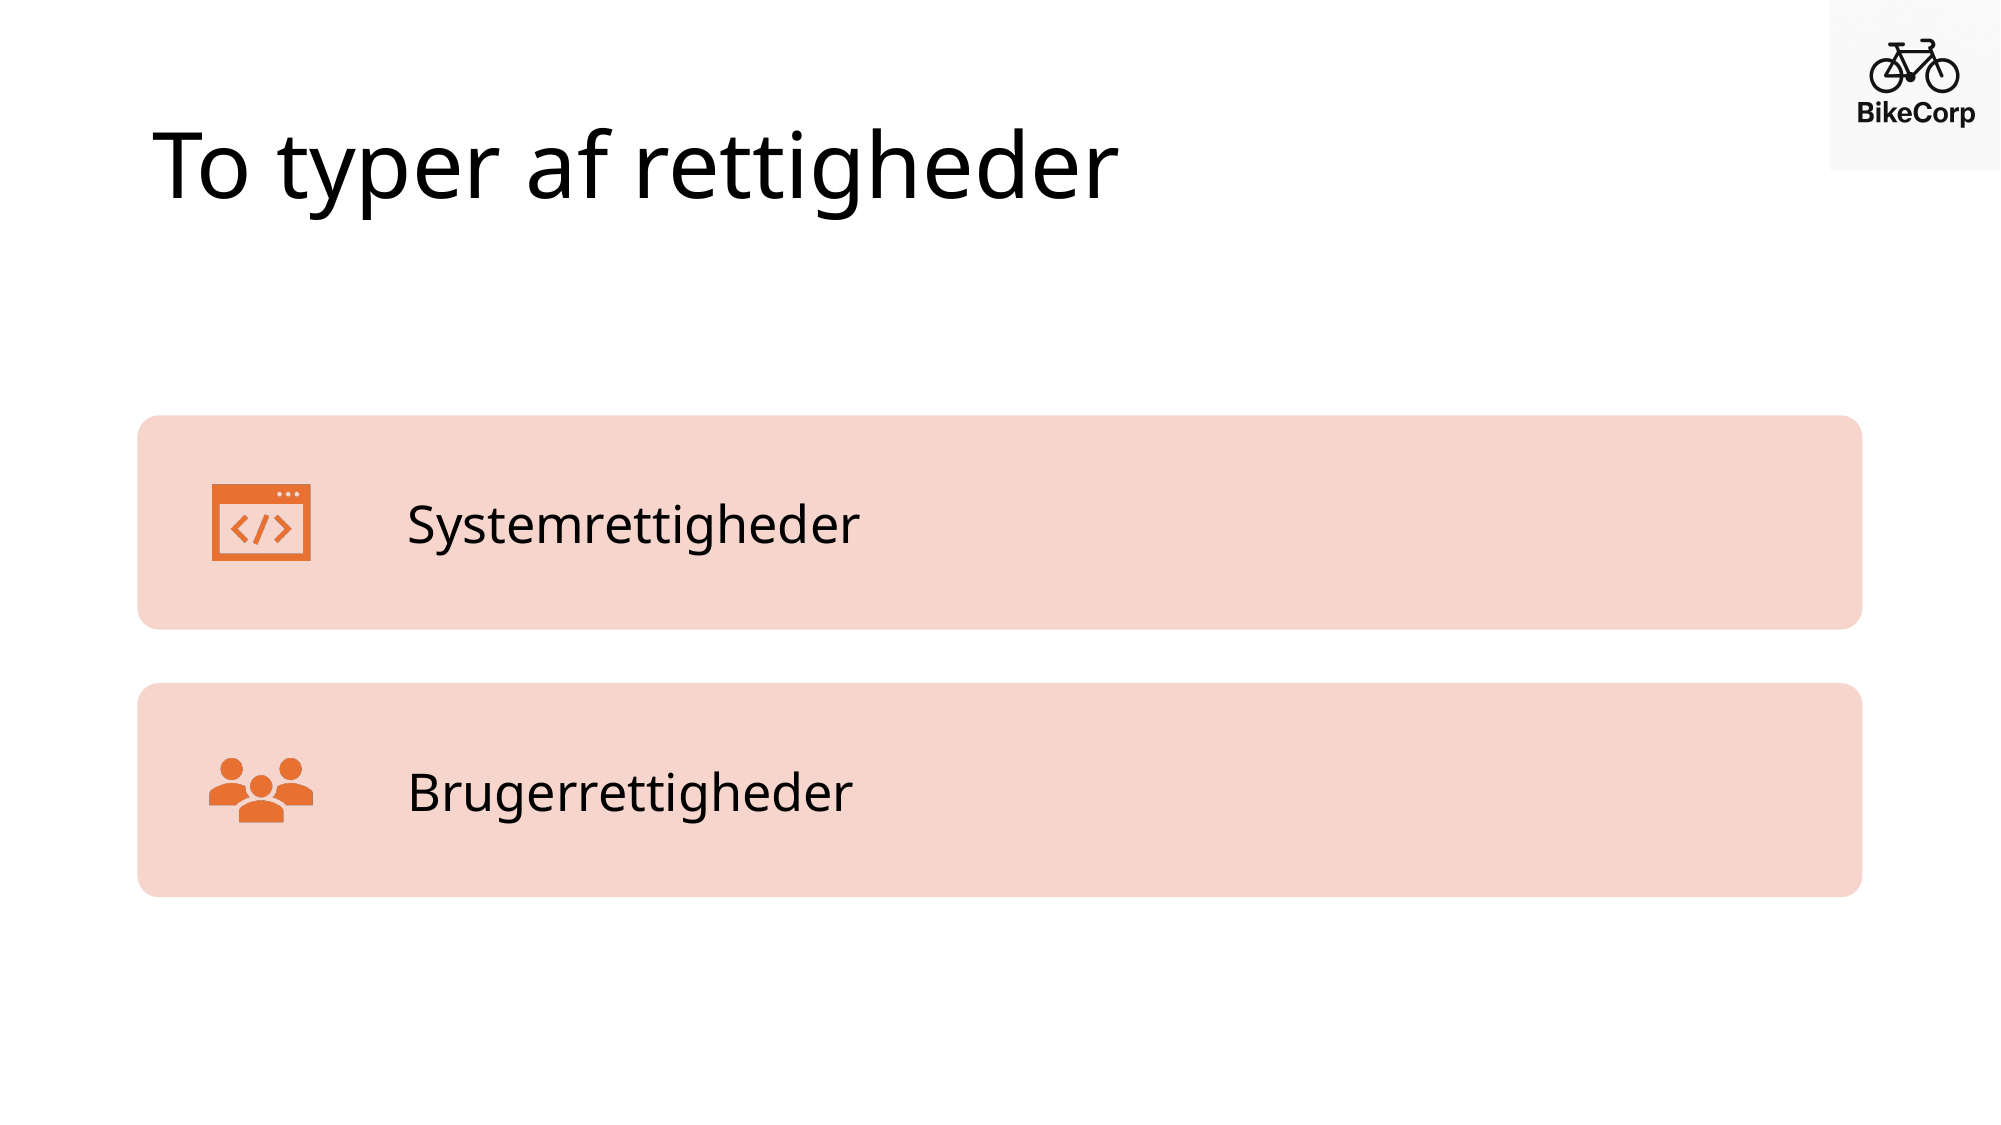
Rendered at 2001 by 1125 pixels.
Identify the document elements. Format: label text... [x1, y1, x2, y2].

title To typer af rettigheder [137, 59, 1863, 278]
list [136, 298, 1863, 1014]
picture [1830, 0, 2000, 170]
